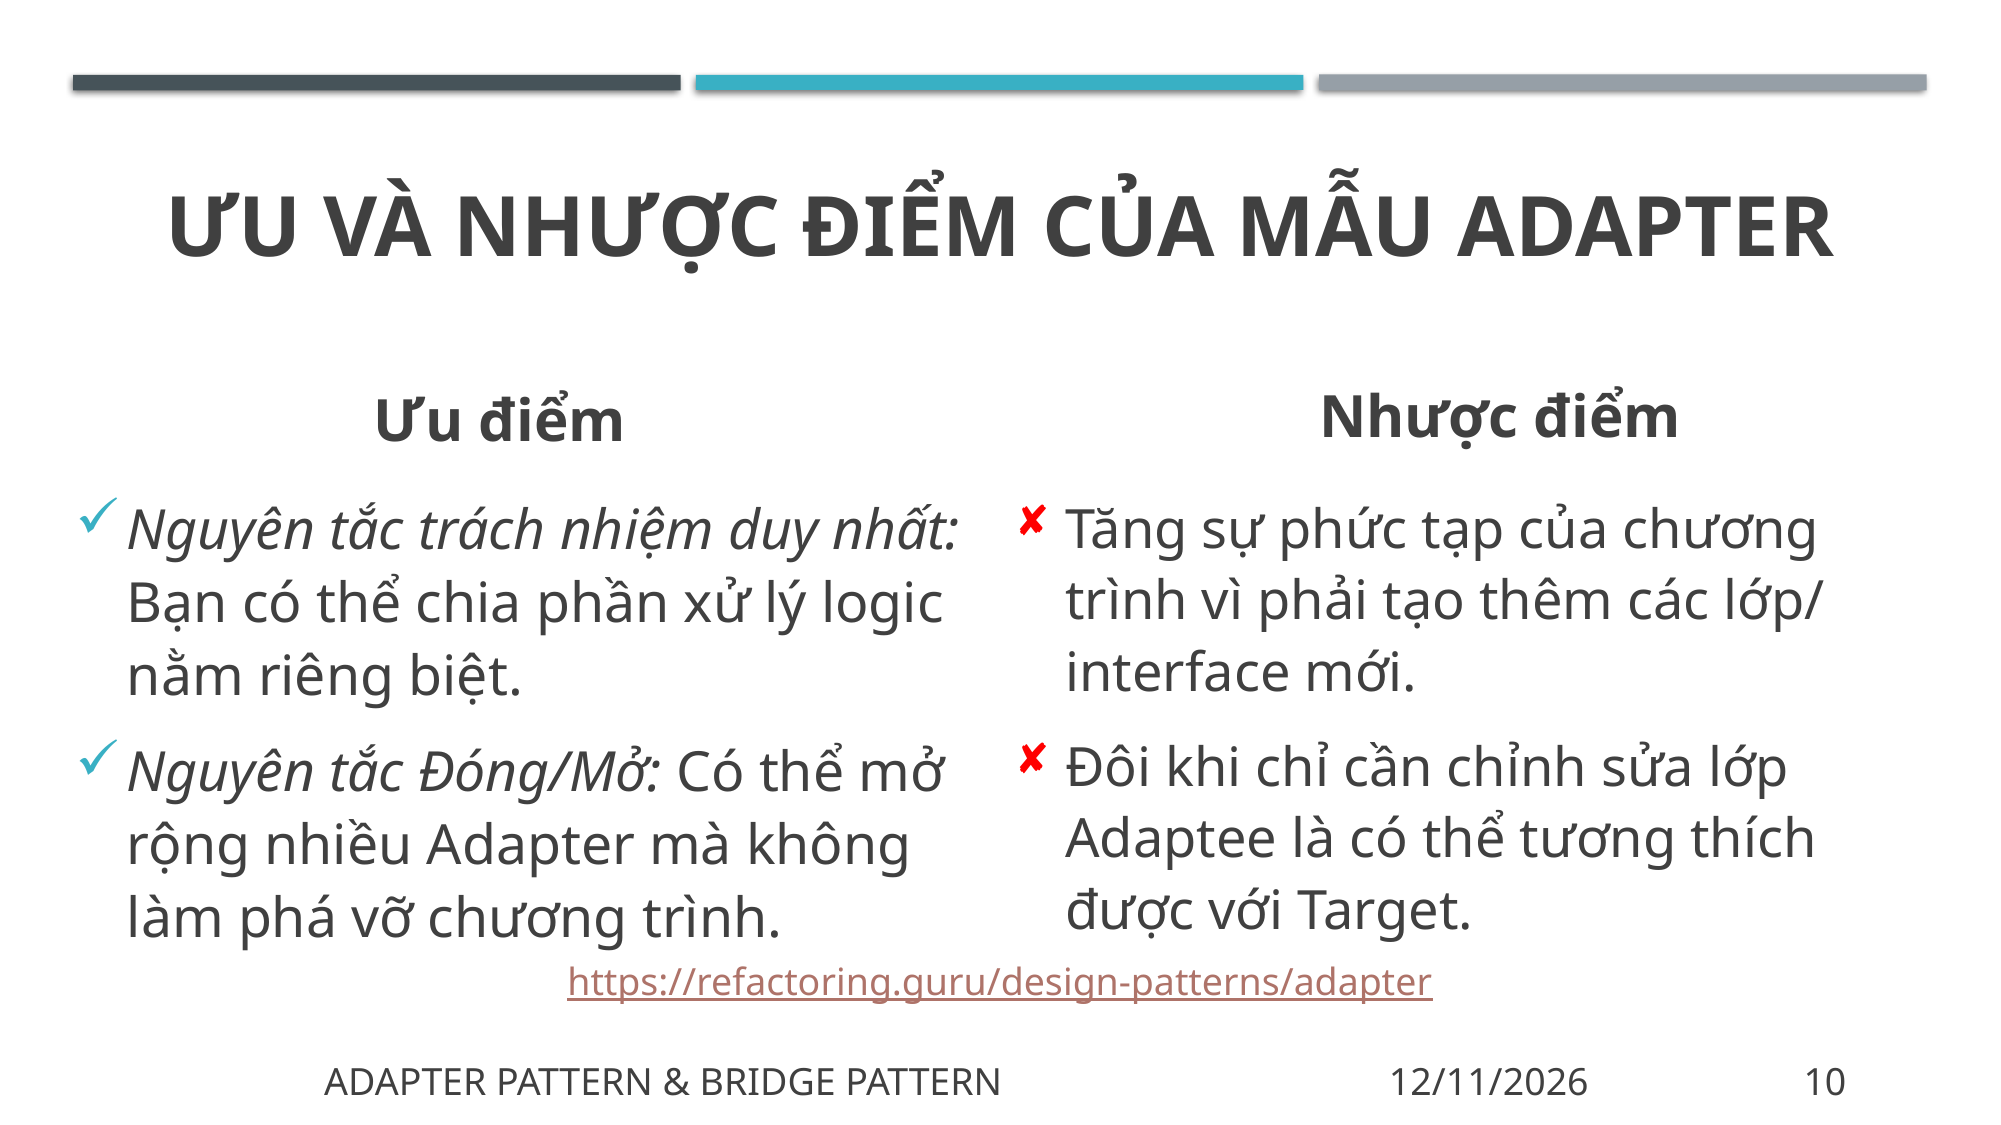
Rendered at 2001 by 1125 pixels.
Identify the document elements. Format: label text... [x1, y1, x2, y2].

list Nguyên tắc trách nhiệm duy nhất: Bạn có thể chia phần xử lý logic nằm riêng biệt. Nguyên tắc Đóng/Mở: Có thể mở rộng nhiều Adapter mà không làm phá vỡ chương trình. [60, 479, 999, 962]
footer Adapter pattern & bridge pattern [100, 1053, 1226, 1114]
title Ưu và nhược điểm của mẫu adapter [95, 119, 1905, 282]
list Tăng sự phức tạp của chương trình vì phải tạo thêm các lớp/ interface mới. Đôi khi chỉ cần chỉnh sửa lớp Adaptee là có thể tương thích được với Target. [999, 479, 1927, 962]
list Nhược điểm [1073, 369, 1927, 460]
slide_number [1263, 1053, 1714, 1114]
list Ưu điểm [73, 368, 927, 460]
text_box https://refactoring.guru/design-patterns/adapter [552, 950, 1448, 1017]
slide_number 10 [1750, 1053, 1901, 1114]
